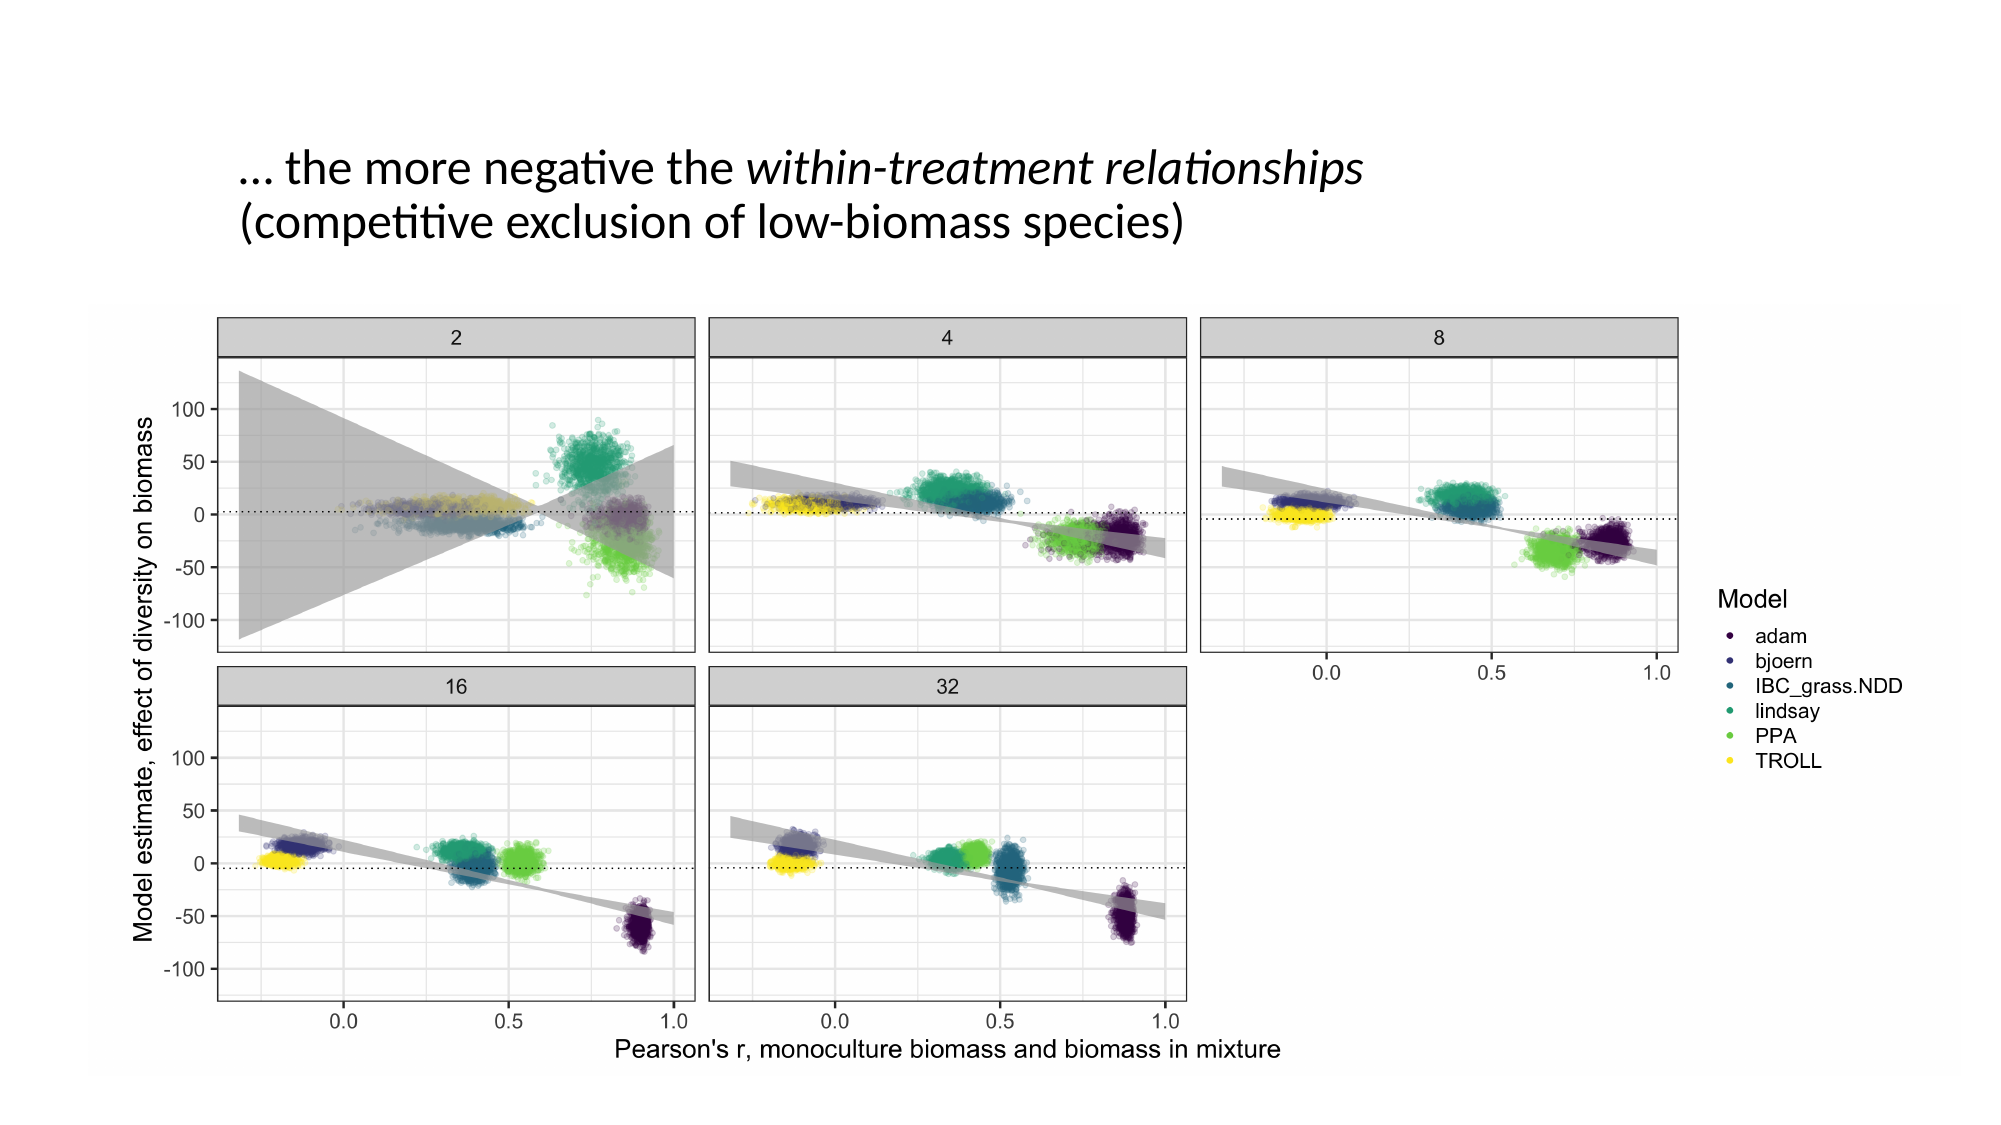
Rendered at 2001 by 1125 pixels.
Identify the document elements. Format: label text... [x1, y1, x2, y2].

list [88, 304, 1961, 1076]
title … the more negative the within-treatment relationships (competitive exclusion of low-biomass species) [223, 86, 1631, 304]
